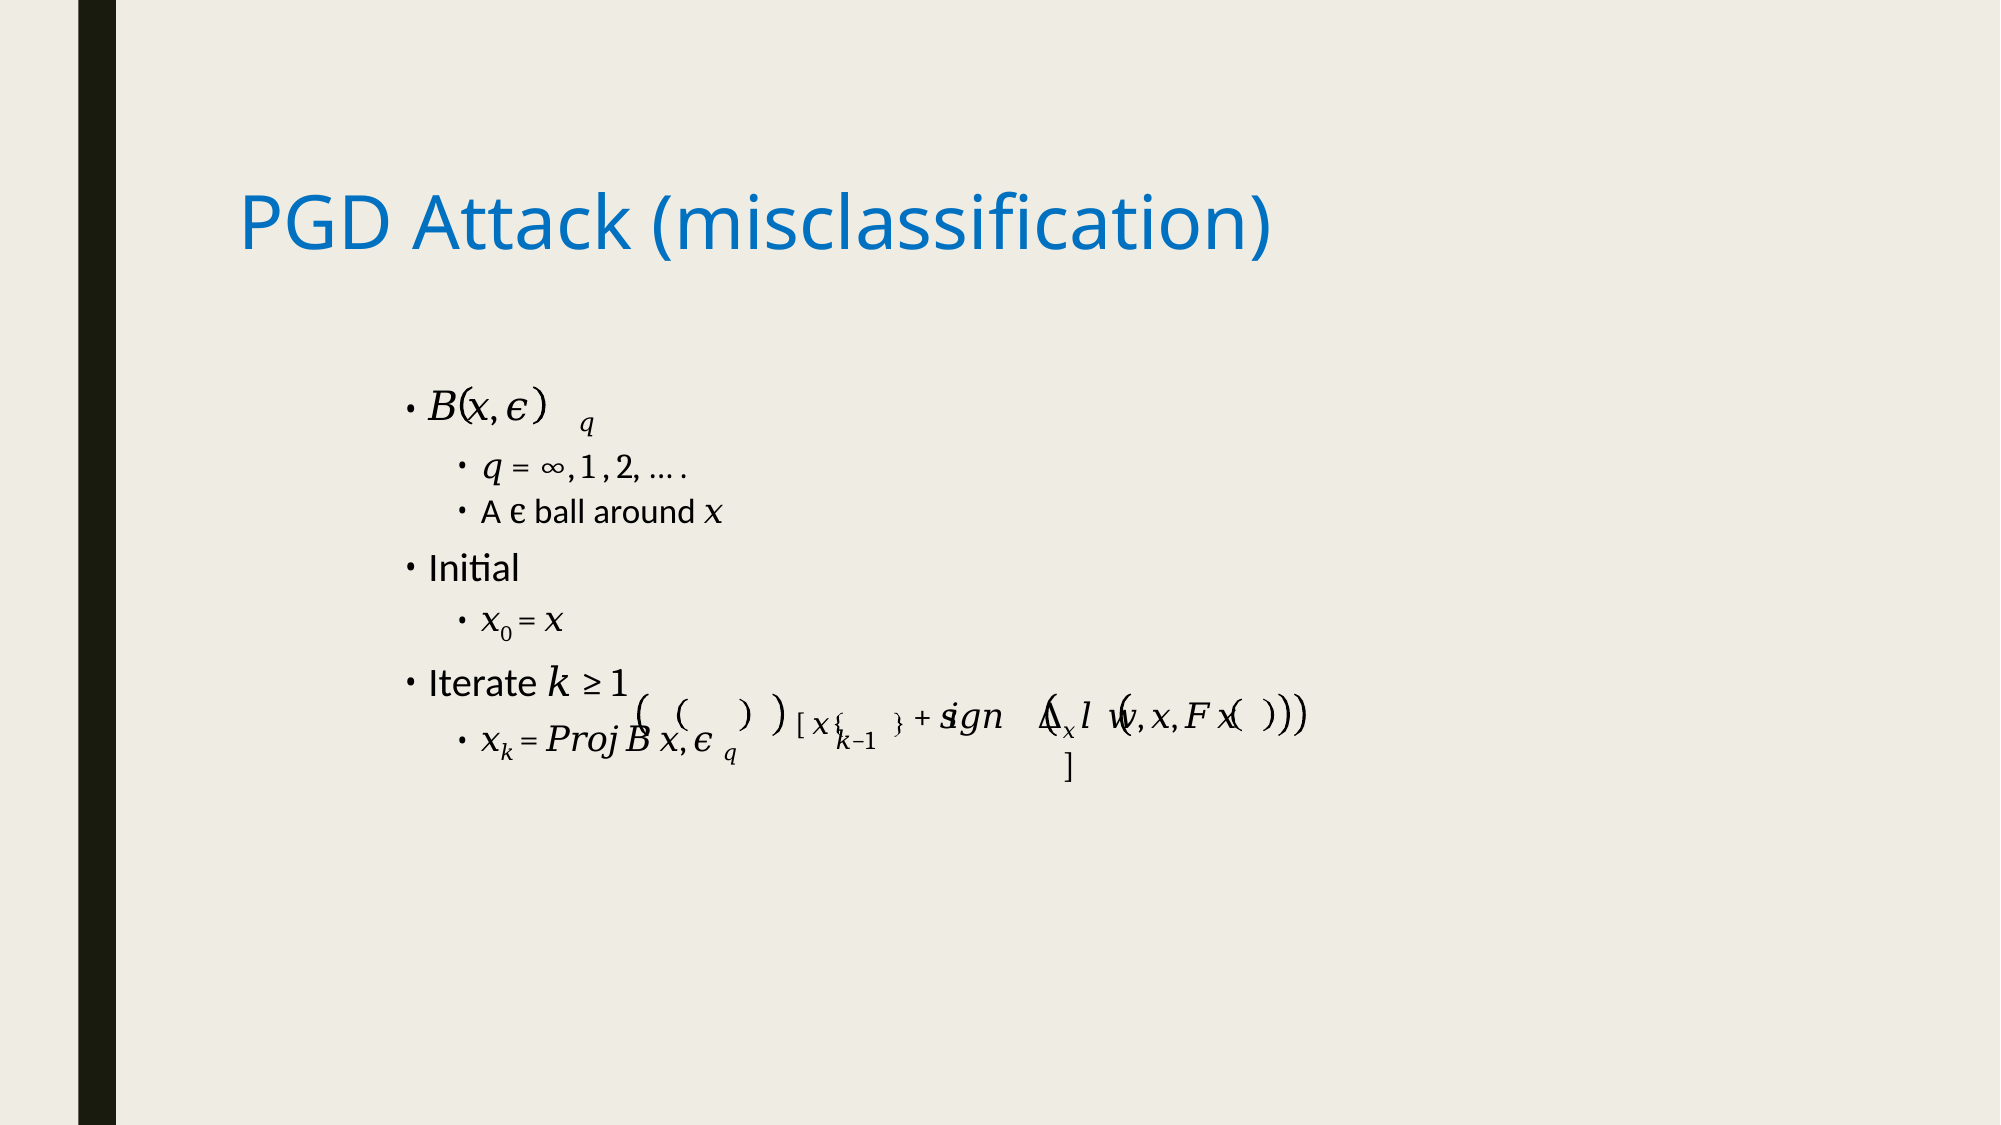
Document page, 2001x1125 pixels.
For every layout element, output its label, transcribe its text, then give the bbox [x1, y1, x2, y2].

text_box + 𝜖 𝑠𝑖𝑔𝑛 Δ𝑥 𝑙 𝑤, 𝑥, 𝐹 𝑥 ] [905, 687, 1335, 785]
text_box [ 𝑥 𝑘−1 [789, 695, 900, 761]
text_box [775, 694, 785, 735]
title PGD Attack (misclassification) [167, 82, 1549, 363]
text_box 𝐵 𝑥, 𝜖 𝑞 𝑞 = ∞, 1 , 2, … . A ϵ ball around 𝑥 Initial 𝑥0 = 𝑥 Iterate 𝑘 ≥ 1 𝑥𝑘 = 𝑃𝑟𝑜𝑗 𝐵 𝑥, 𝜖 𝑞 [396, 367, 775, 765]
